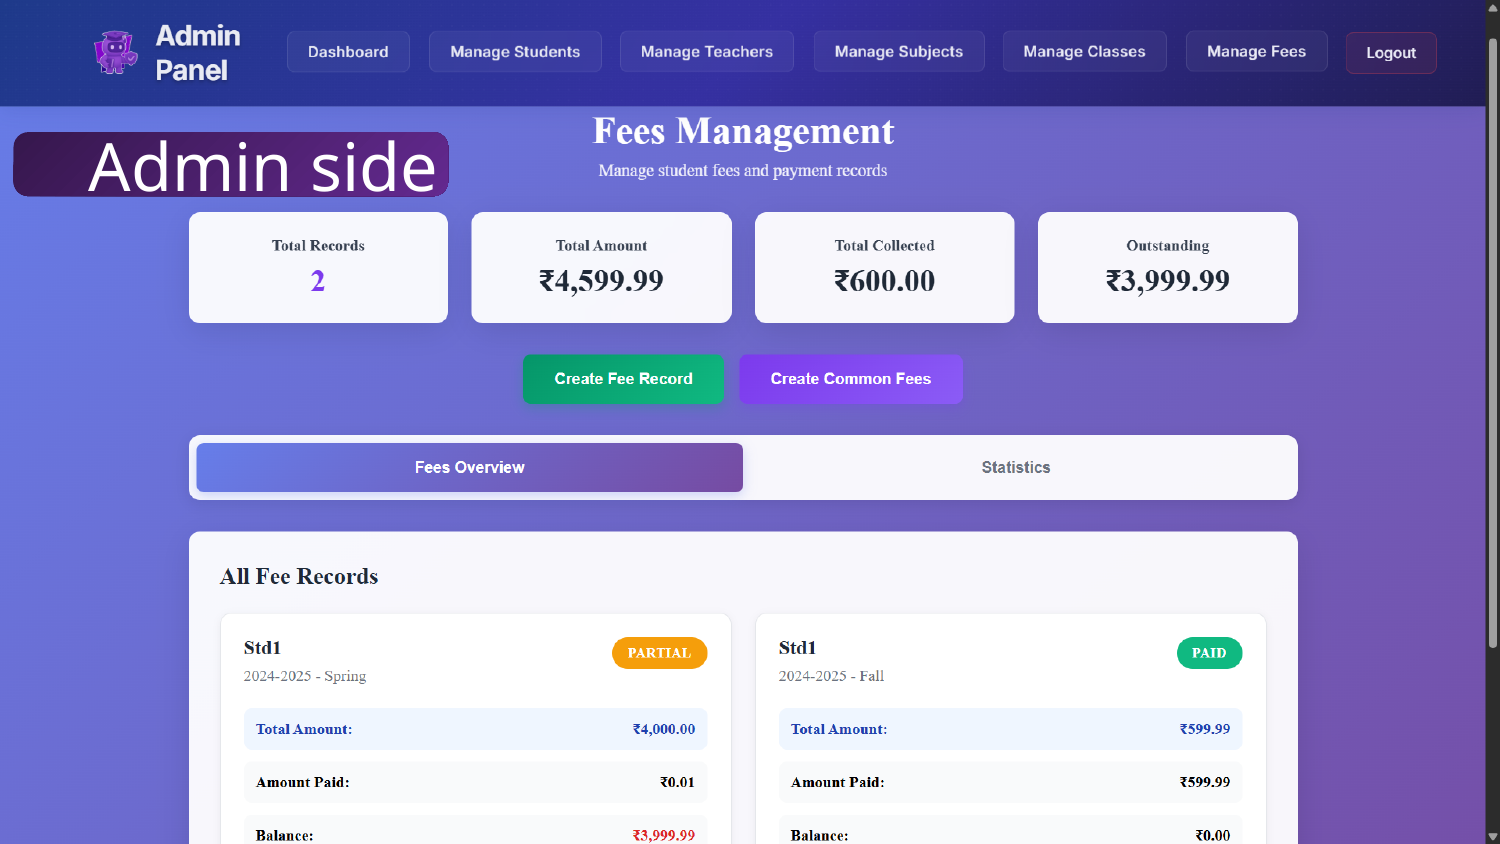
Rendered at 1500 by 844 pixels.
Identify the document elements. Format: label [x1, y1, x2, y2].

text_box [13, 126, 498, 197]
picture [0, 0, 1500, 844]
